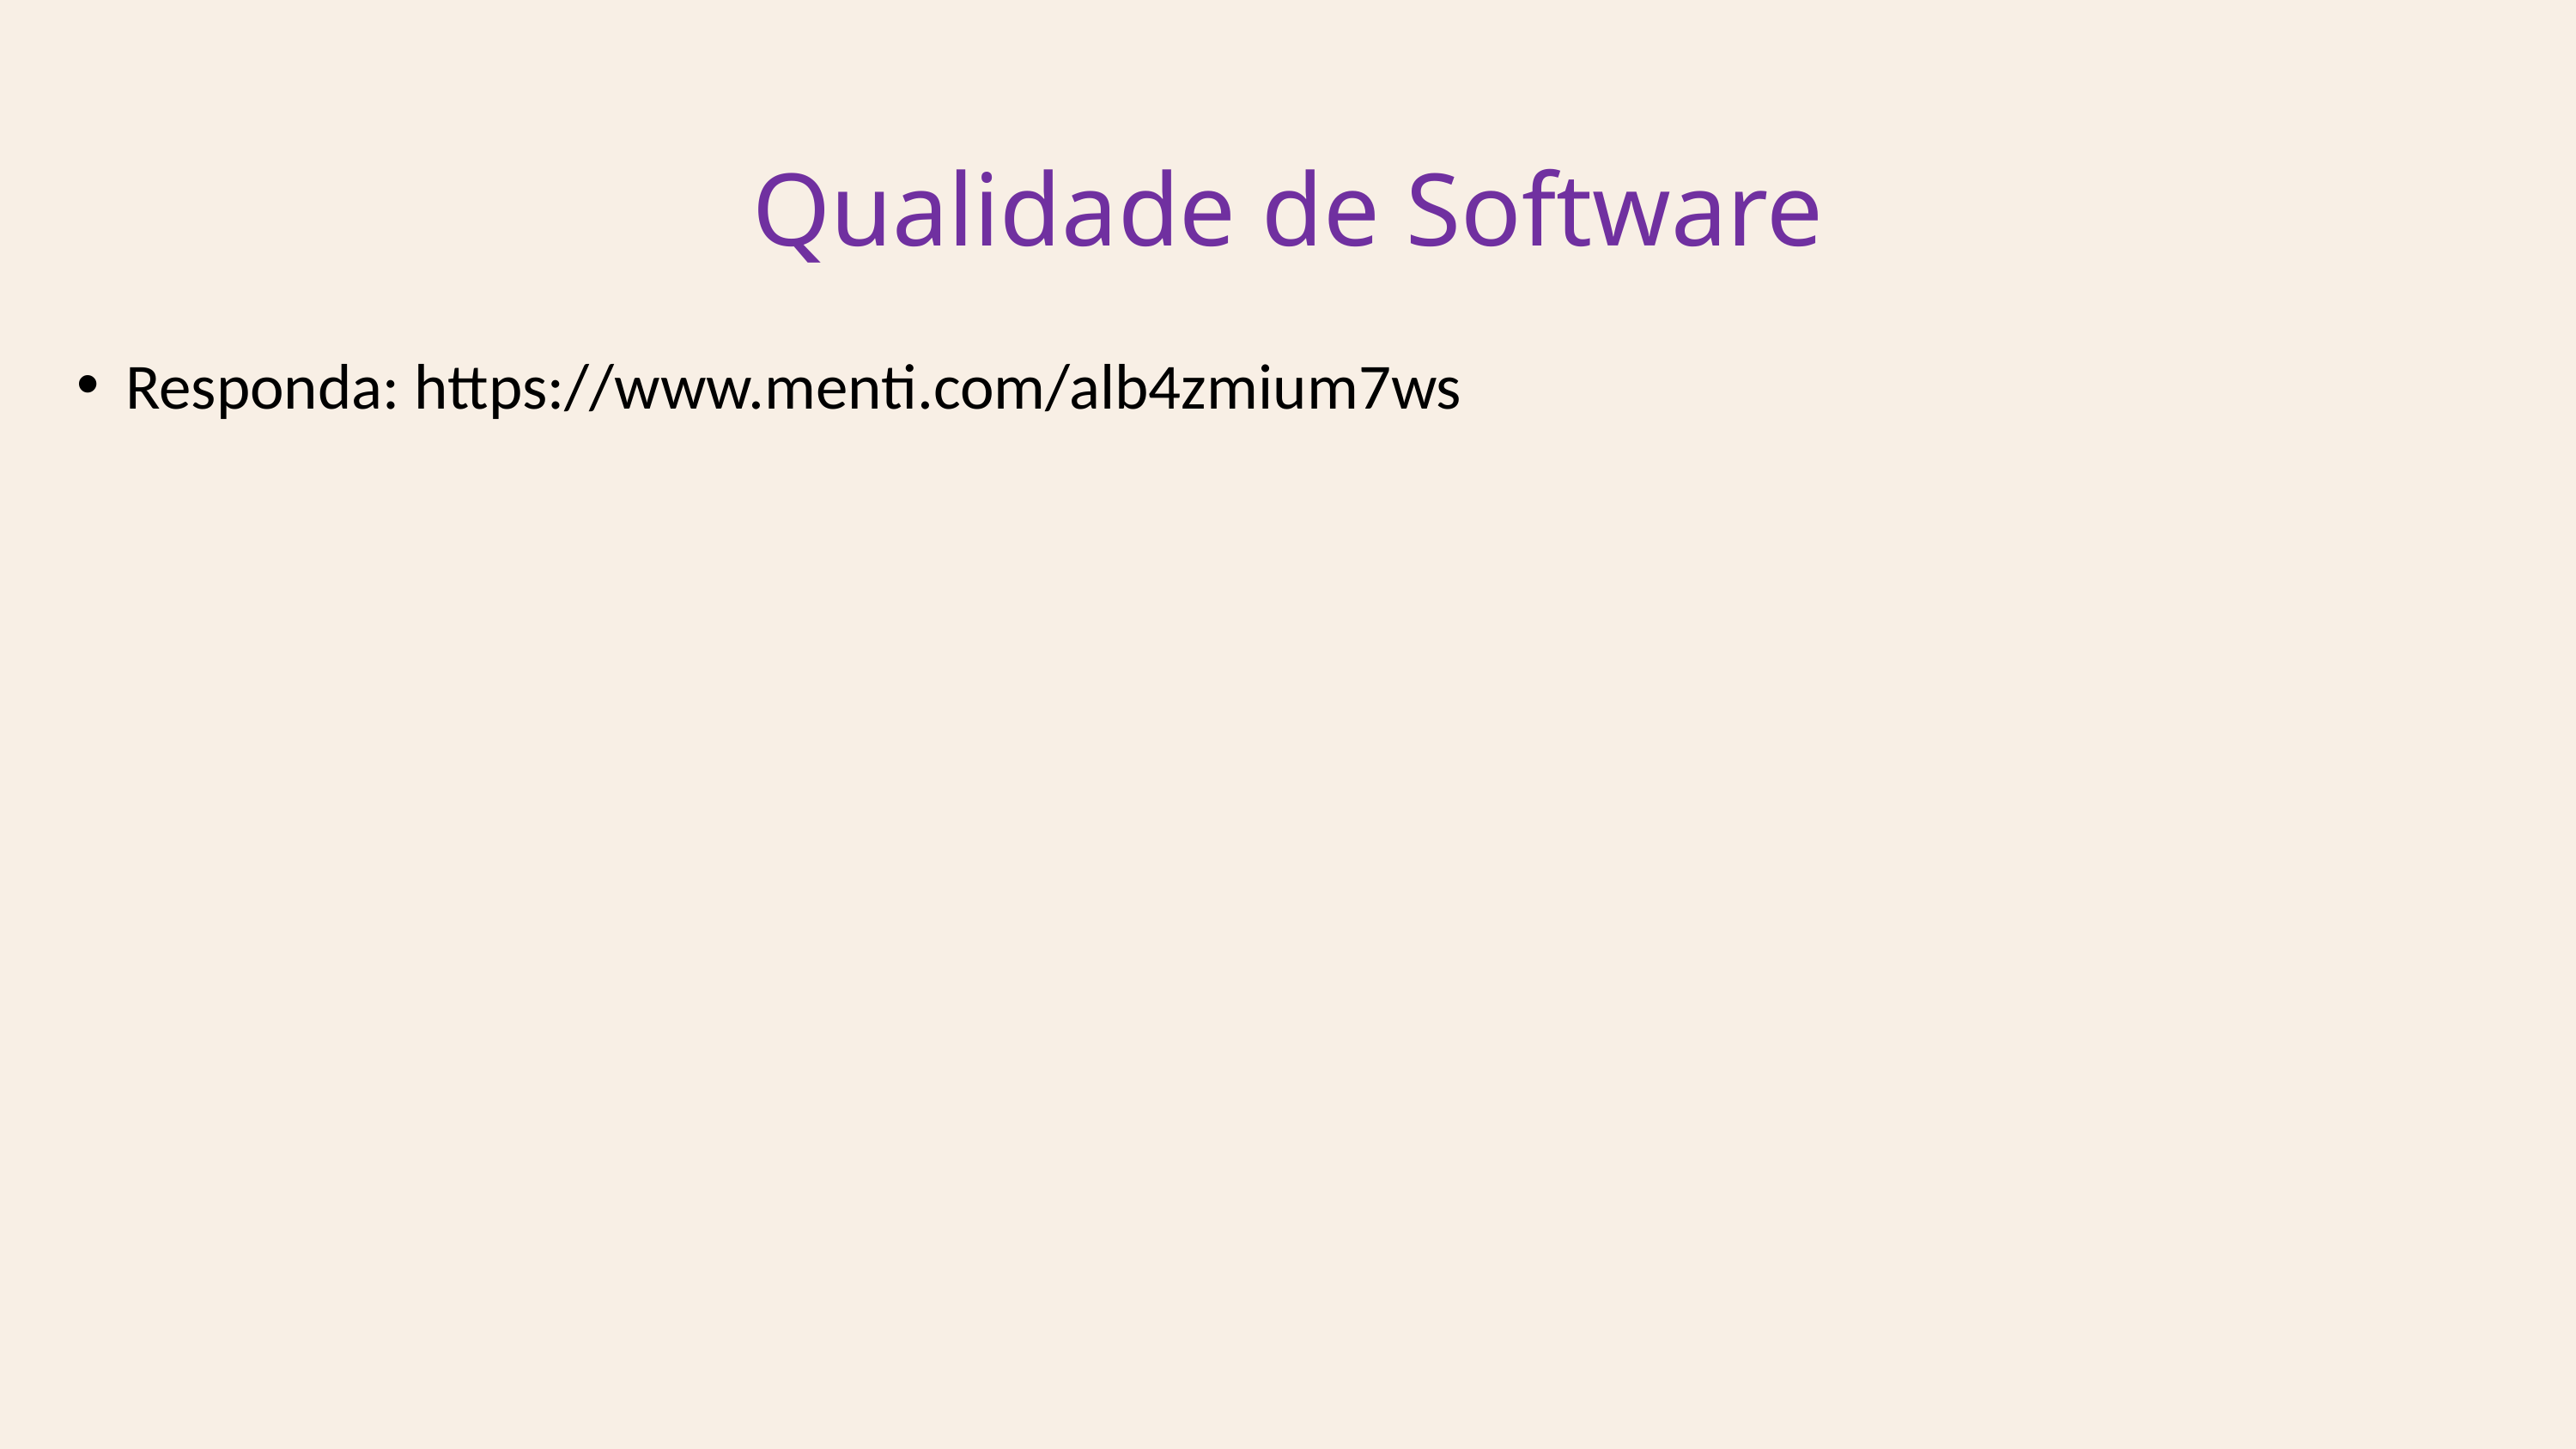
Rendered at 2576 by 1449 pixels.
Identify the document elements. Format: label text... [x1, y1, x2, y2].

text_box Responda: https://www.menti.com/alb4zmium7ws [64, 337, 2330, 863]
text_box Qualidade de Software [600, 125, 1976, 267]
